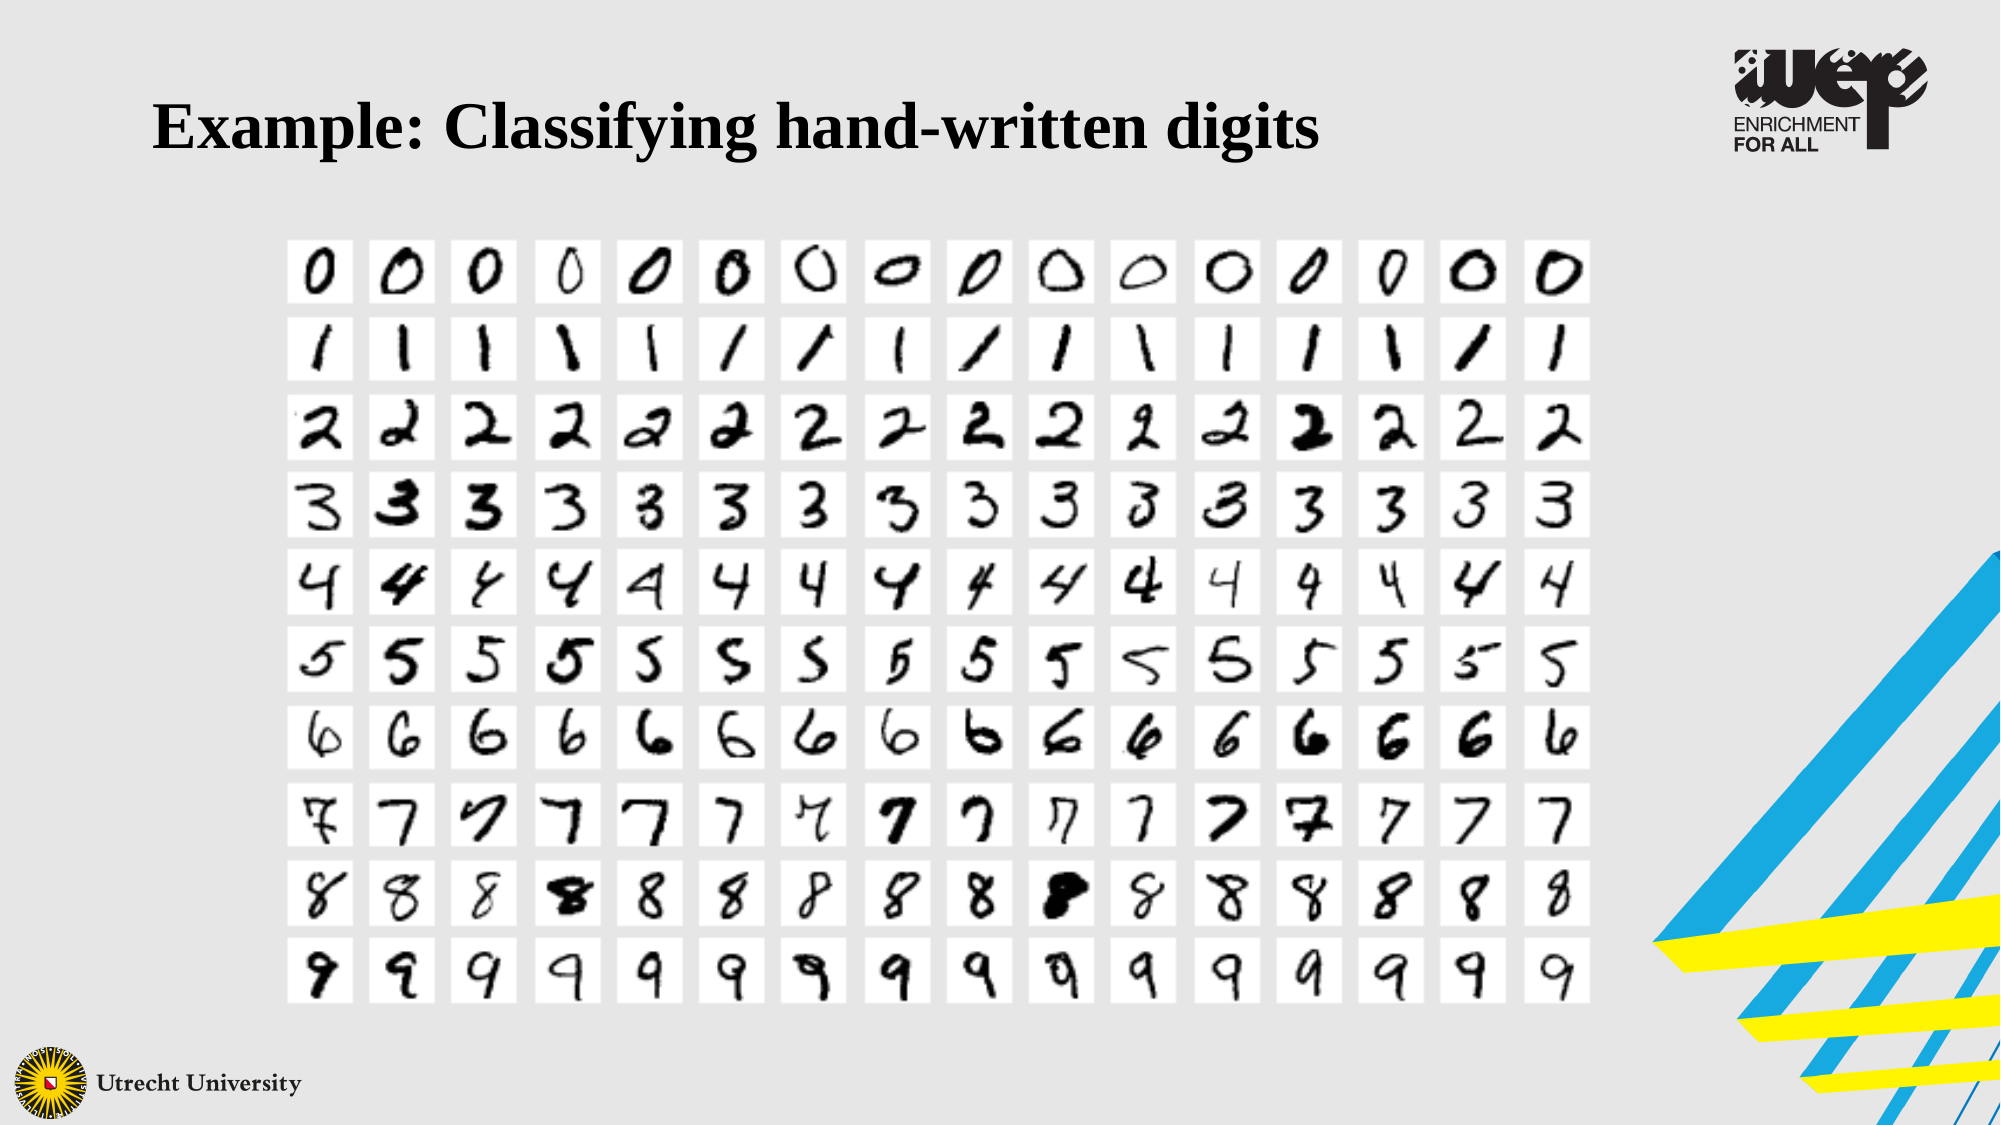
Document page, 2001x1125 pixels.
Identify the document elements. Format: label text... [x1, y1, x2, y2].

text_box Example: Classifying hand-written digits [137, 28, 1640, 225]
picture [0, 0, 2001, 1125]
